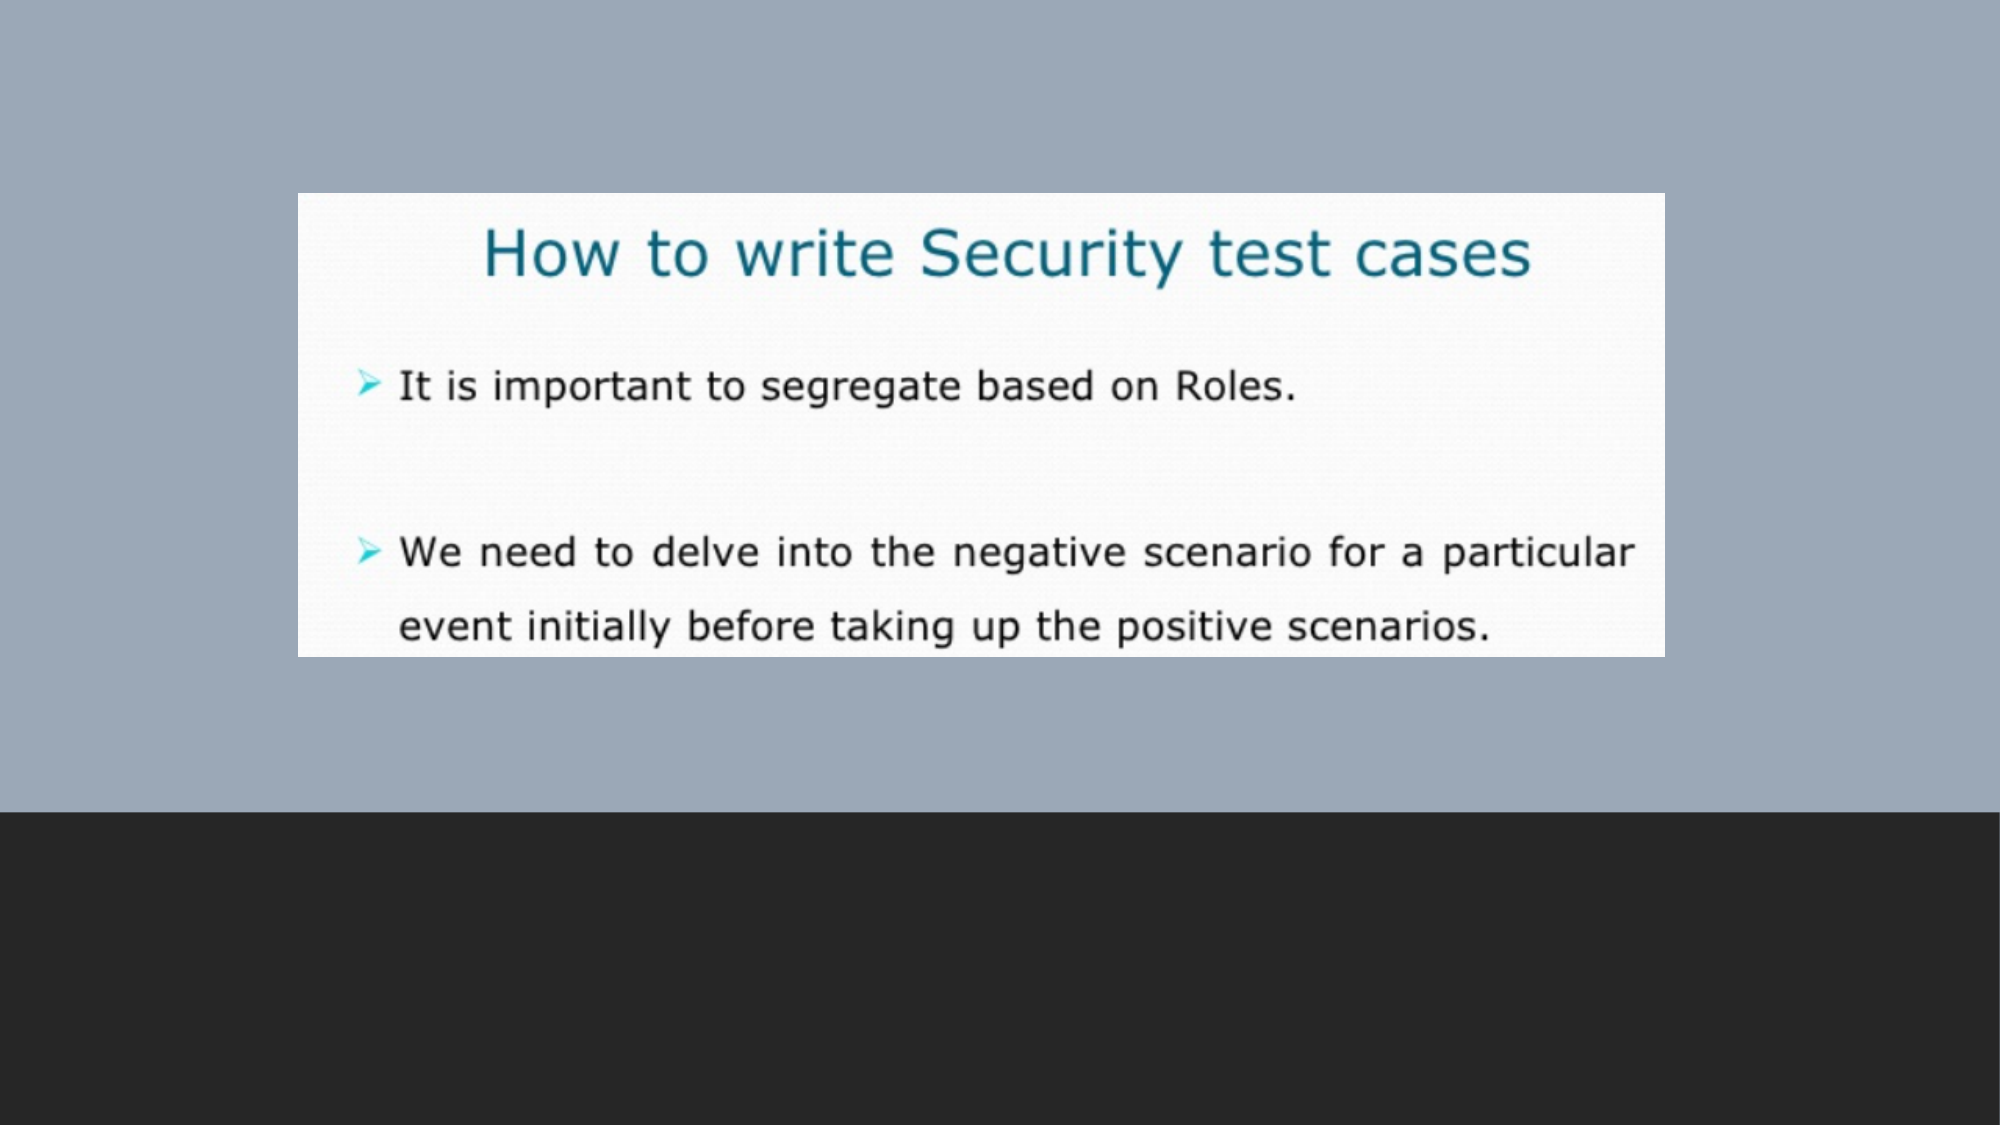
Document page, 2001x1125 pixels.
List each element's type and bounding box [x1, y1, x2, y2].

text_box [0, 811, 2000, 1125]
text_box [204, 149, 1855, 788]
picture [297, 193, 1665, 657]
text_box [0, 0, 2000, 811]
